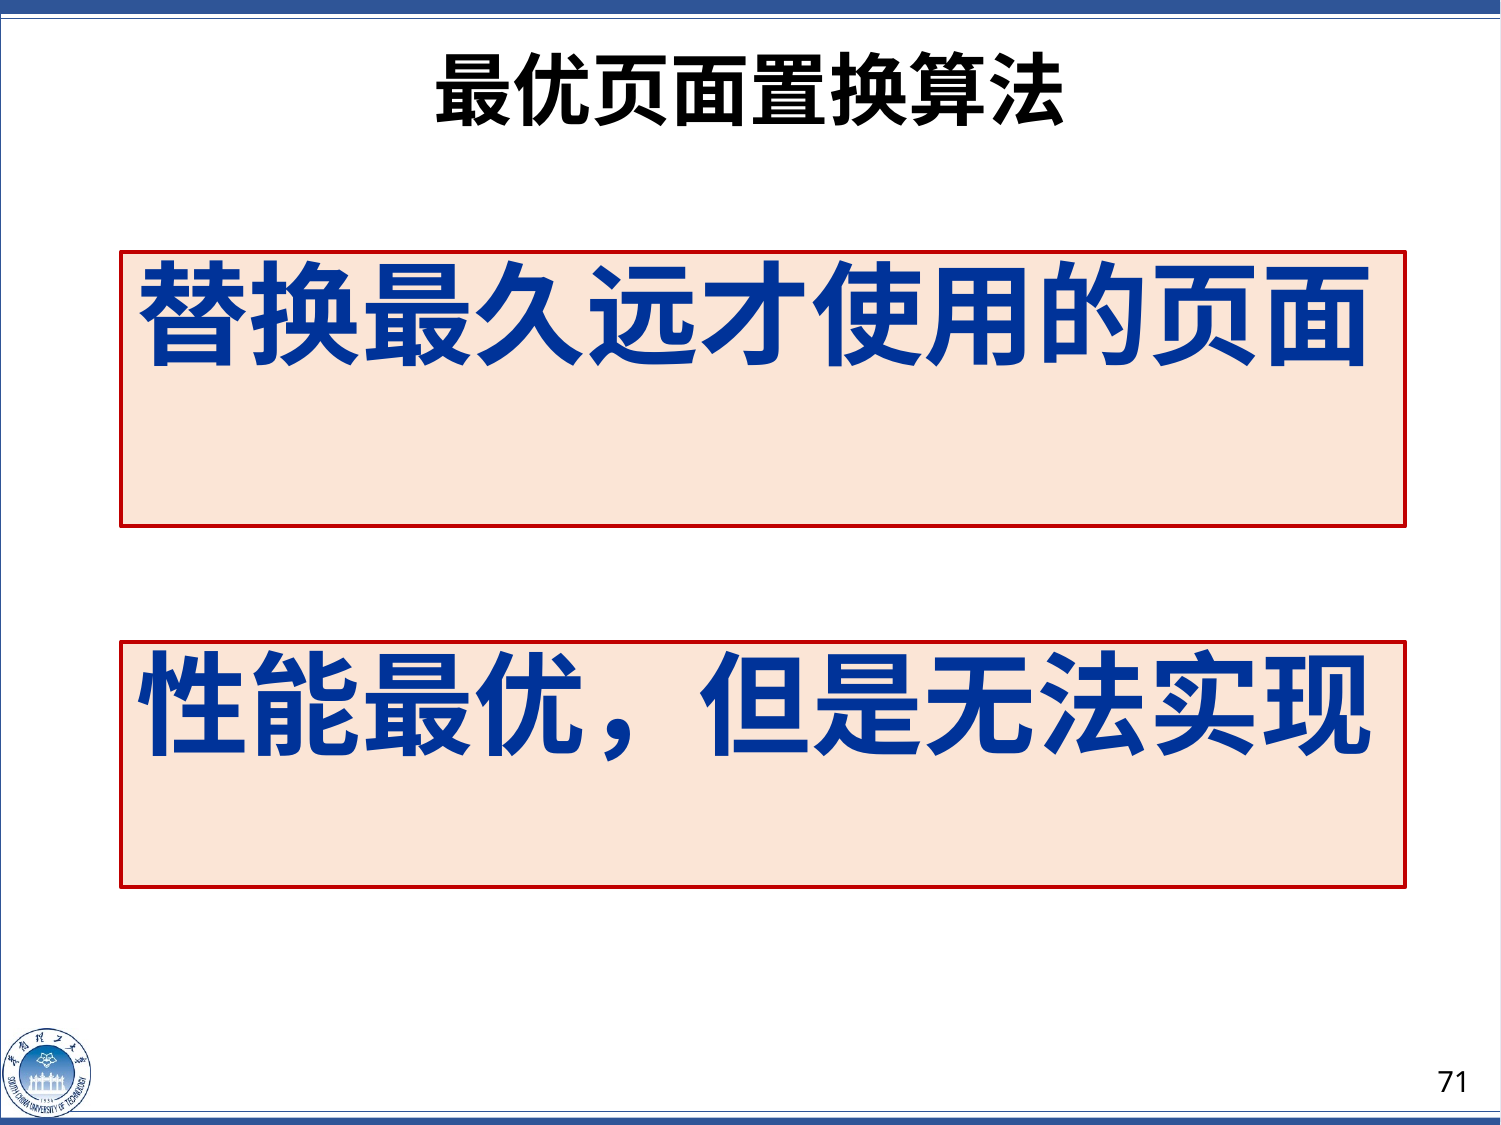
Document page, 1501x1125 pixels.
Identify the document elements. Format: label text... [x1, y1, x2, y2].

text_box 性能最优，但是无法实现 [120, 641, 1406, 888]
title 最优页面置换算法 [0, 0, 1501, 188]
picture [2, 1028, 91, 1117]
list 替换最久远才使用的页面 [120, 251, 1406, 527]
text_box 71 [1416, 1056, 1486, 1123]
